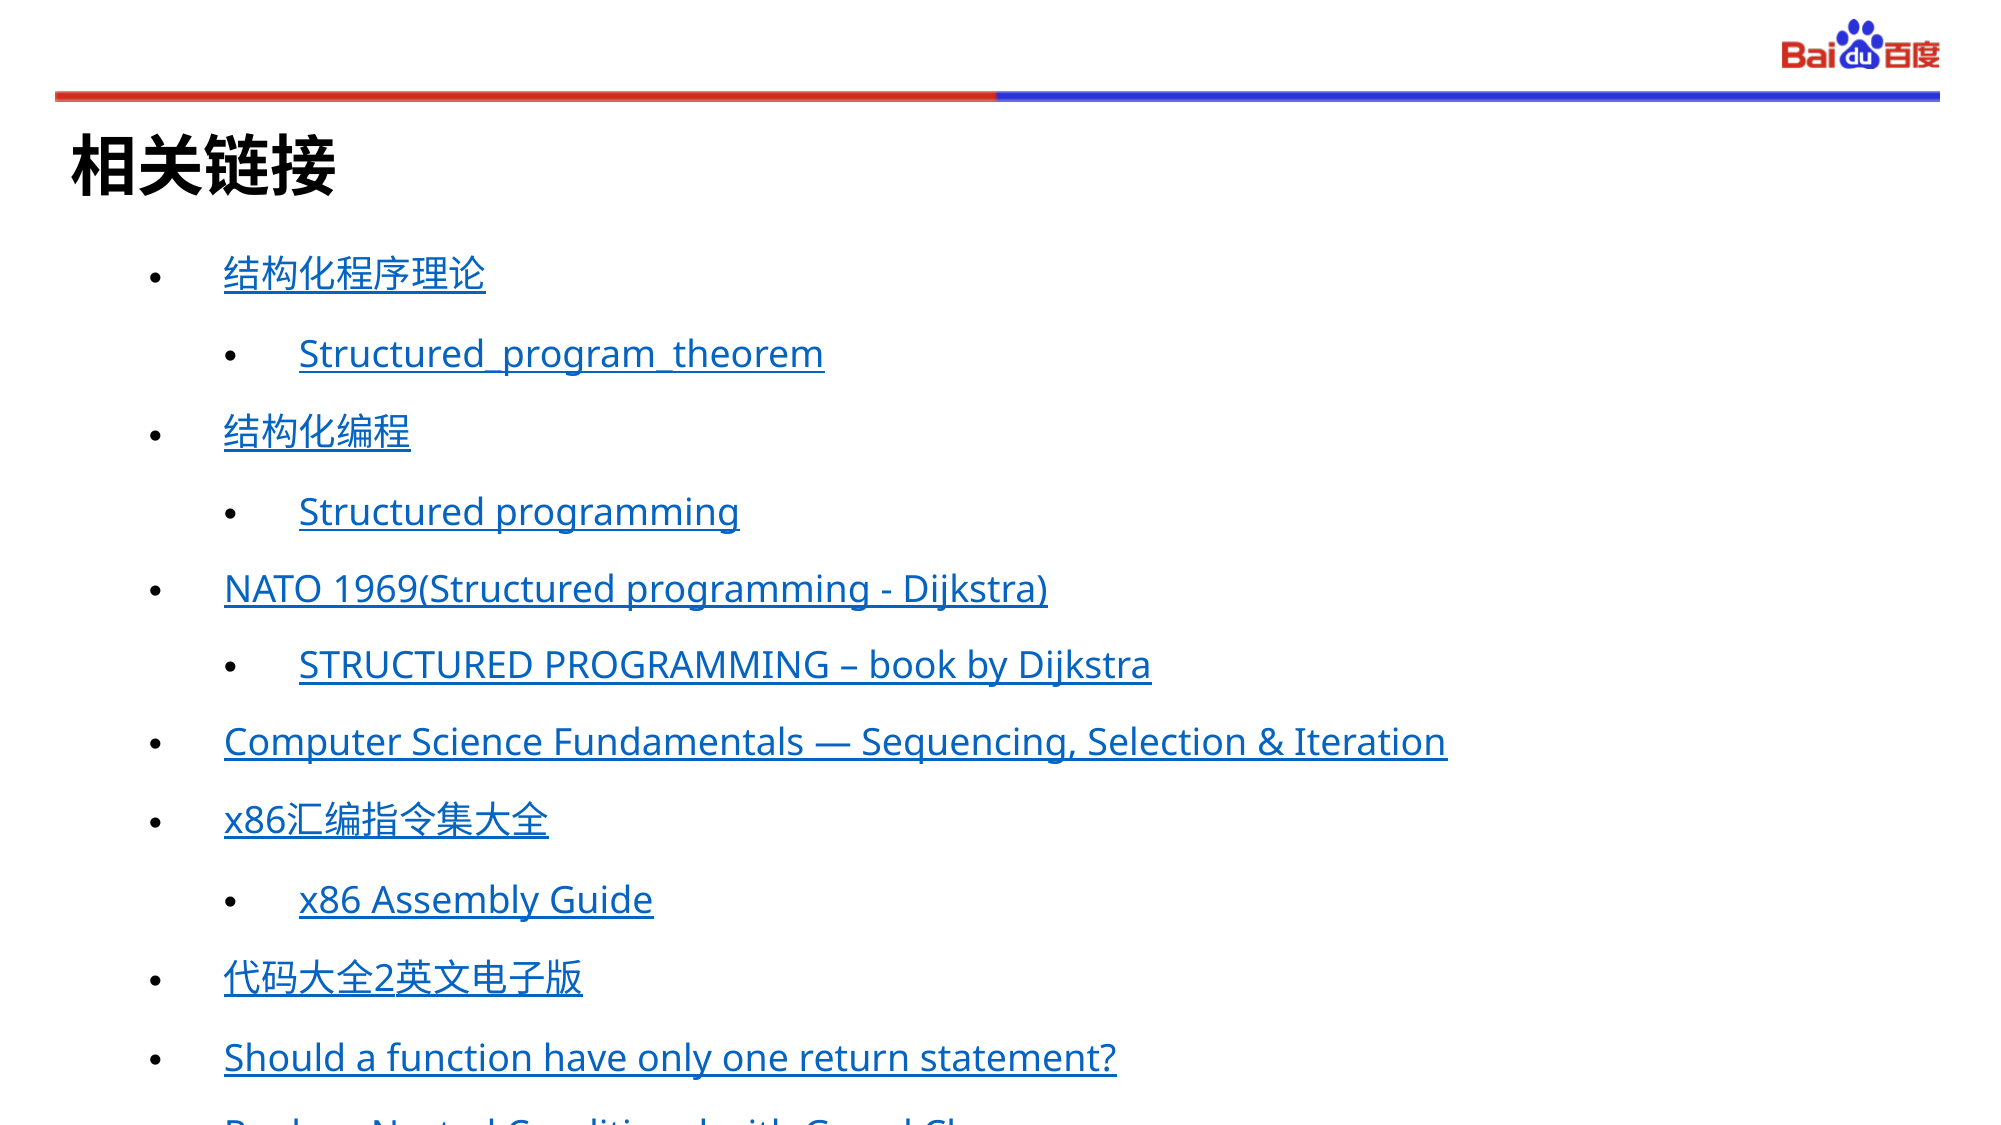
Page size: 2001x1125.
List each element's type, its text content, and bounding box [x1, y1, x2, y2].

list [55, 91, 1940, 102]
text_box 结构化程序理论 Structured_program_theorem 结构化编程 Structured programming NATO 1969(Structured programming - Dijkstra) STRUCTURED PROGRAMMING – book by Dijkstra Computer Science Fundamentals — Sequencing, Selection & Iteration x86汇编指令集大全 x86 Assembly Guide 代码大全2英文电子版 Should a function have only one return statement? Replace Nested Conditional with Guard Clauses 软件危机的年代、C语言的年代 [59, 215, 1781, 1125]
title 相关链接 [55, 124, 1781, 214]
picture [1782, 19, 1940, 69]
